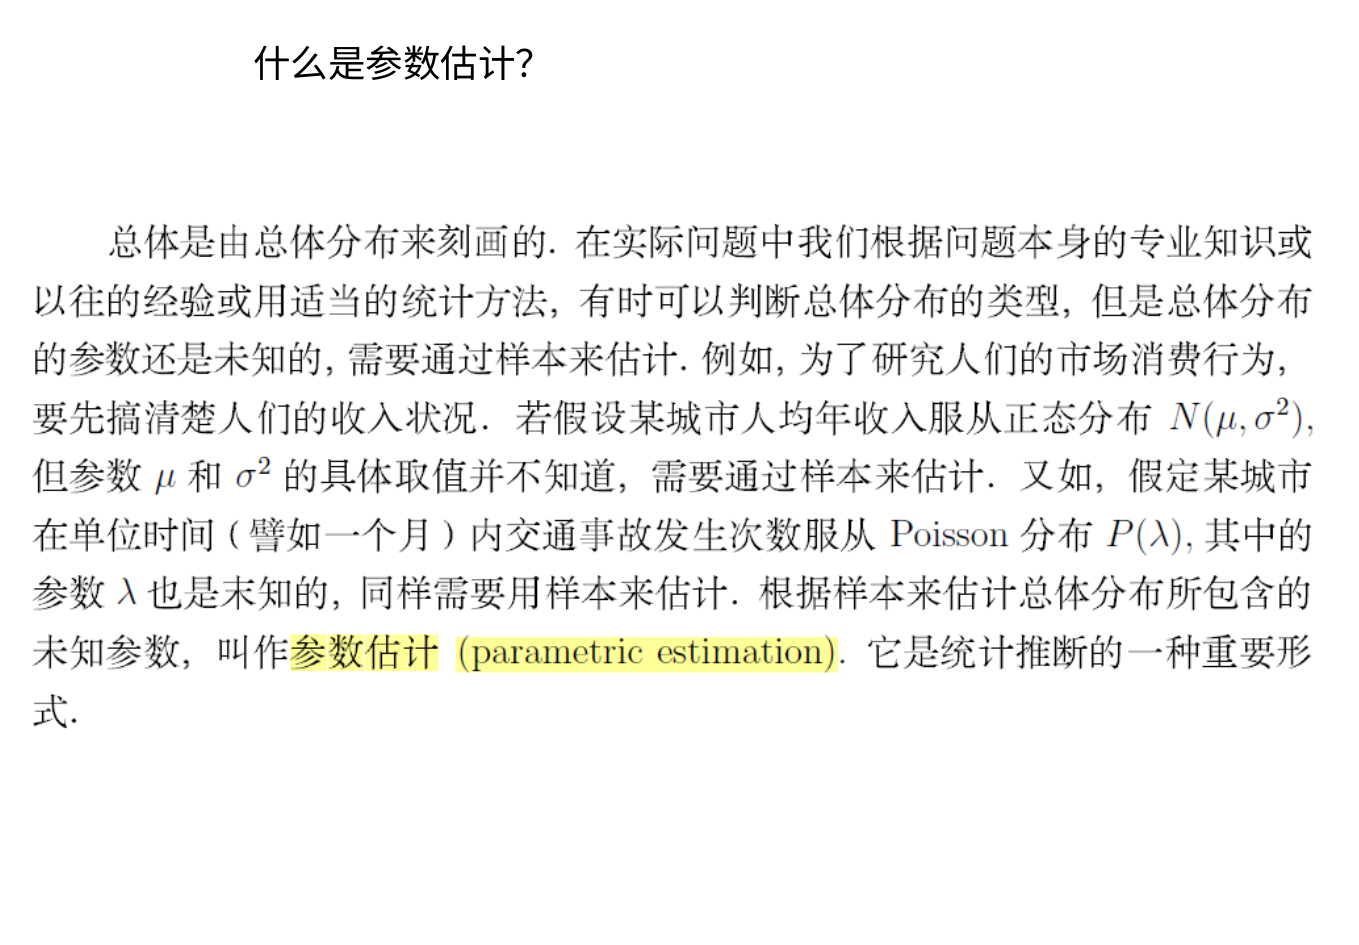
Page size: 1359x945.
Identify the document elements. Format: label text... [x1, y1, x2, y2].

text_box 什么是参数估计？ [238, 32, 569, 93]
picture [21, 211, 1323, 741]
